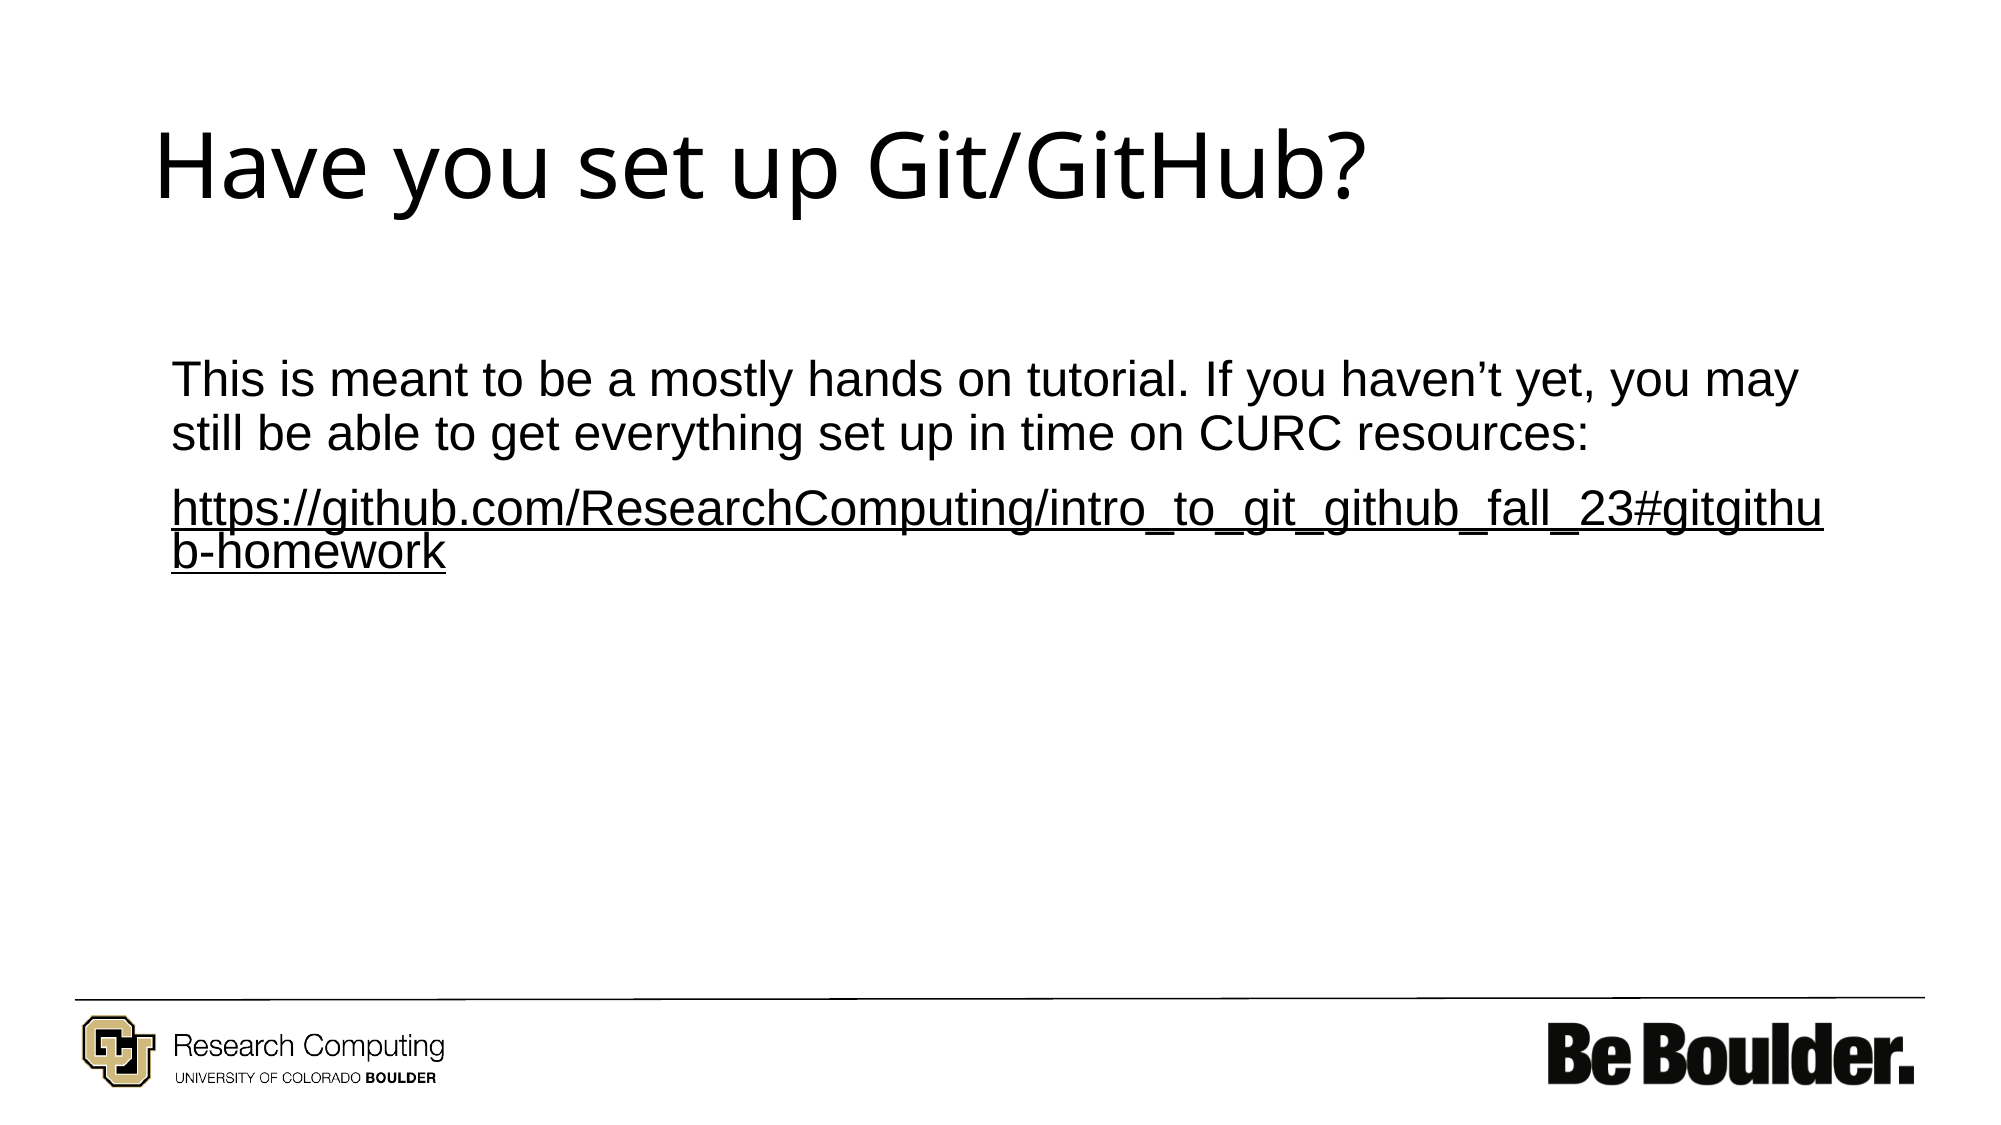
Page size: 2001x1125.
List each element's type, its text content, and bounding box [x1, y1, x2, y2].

picture [1524, 1015, 1938, 1088]
list This is meant to be a mostly hands on tutorial. If you haven’t yet, you may still be able to get everything set up in time on CURC resources: https://github.com/ResearchComputing/intro_to_git_github_fall_23#gitgithub-homework [137, 346, 1863, 737]
title Have you set up Git/GitHub? [137, 59, 1863, 278]
picture [81, 1015, 444, 1088]
